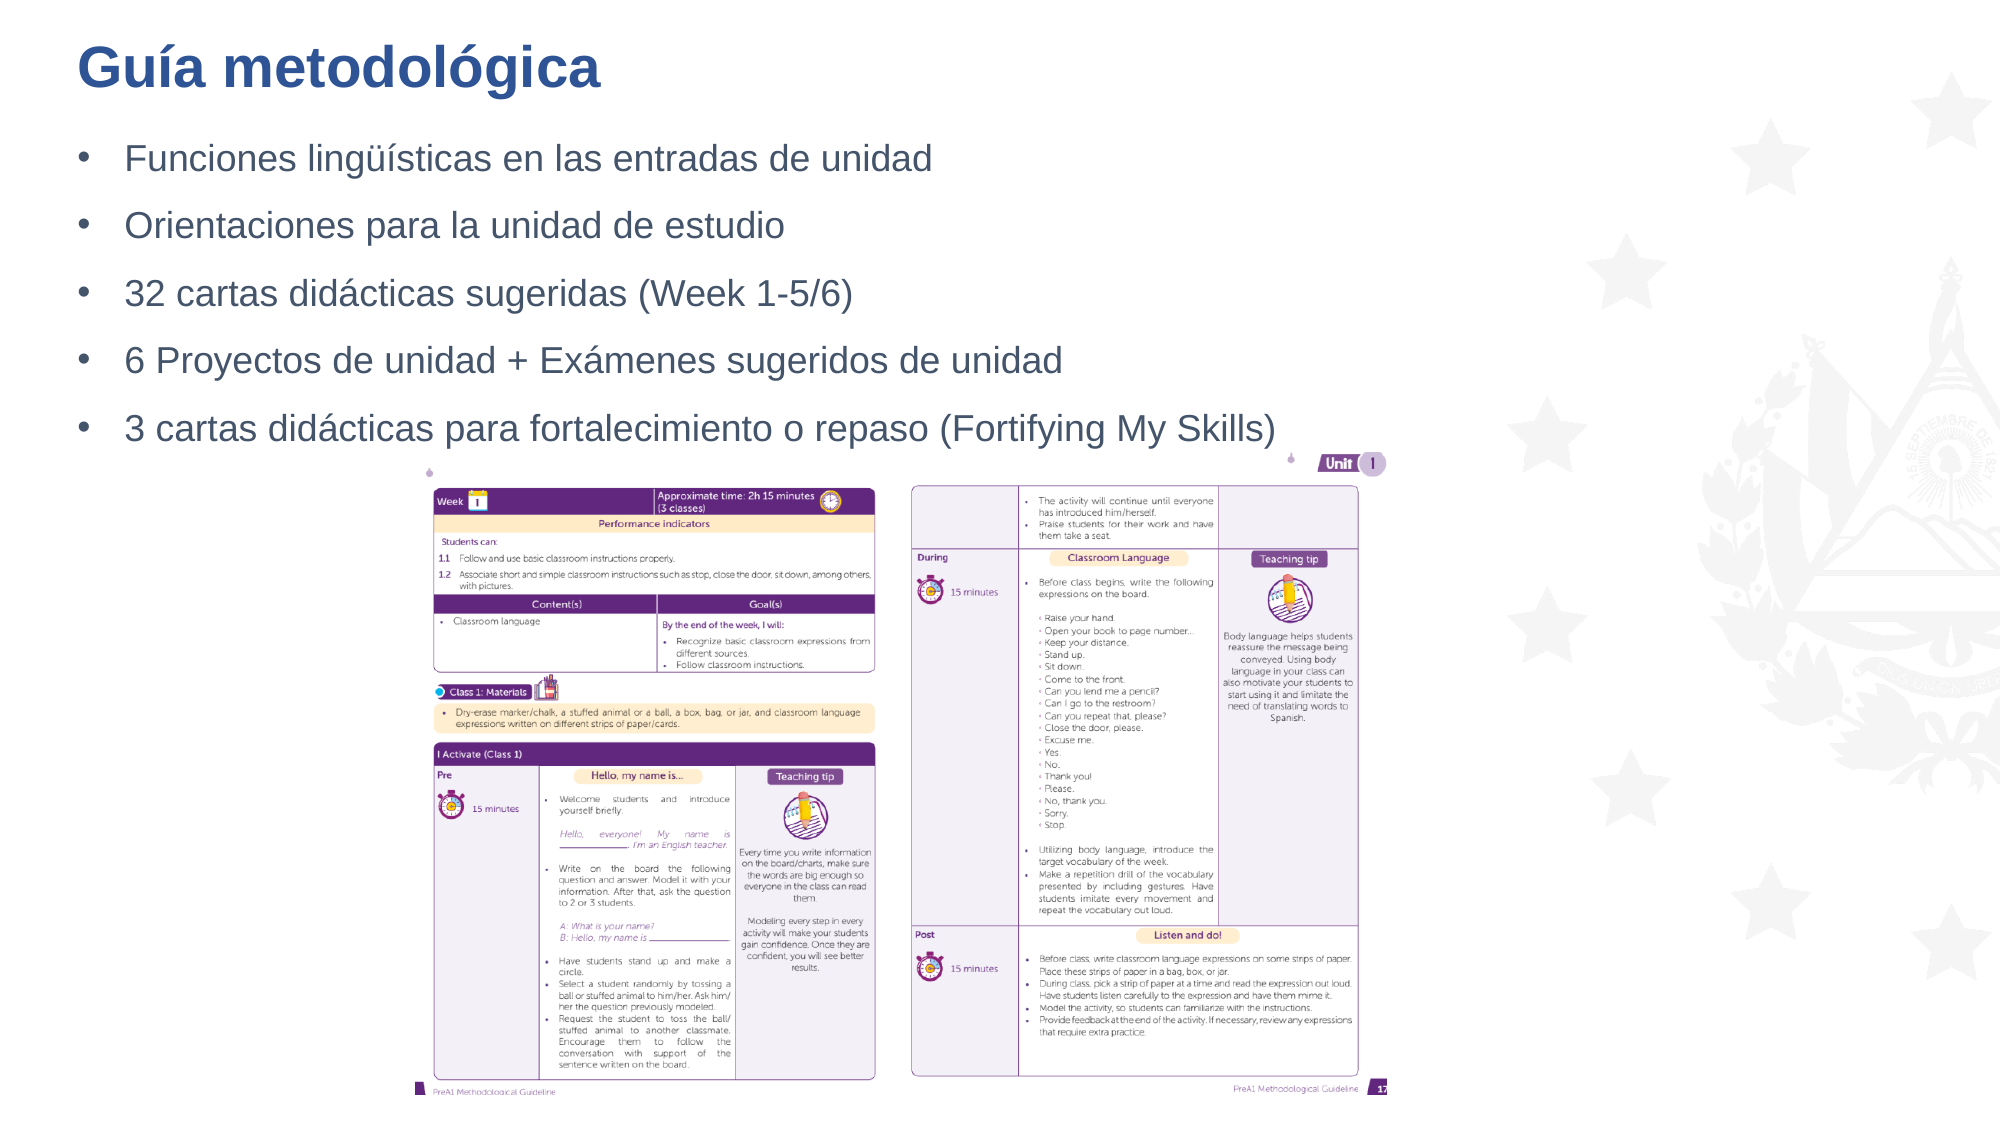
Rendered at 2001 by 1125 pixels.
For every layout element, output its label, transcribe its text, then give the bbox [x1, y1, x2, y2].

text_box Guía metodológica [62, 17, 719, 121]
text_box Funciones lingüísticas en las entradas de unidad Orientaciones para la unidad de estudio 32 cartas didácticas sugeridas (Week 1-5/6) 6 Proyectos de unidad + Exámenes sugeridos de unidad 3 cartas didácticas para fortalecimiento o repaso (Fortifying My Skills) [29, 103, 1607, 909]
picture [414, 0, 2000, 1125]
